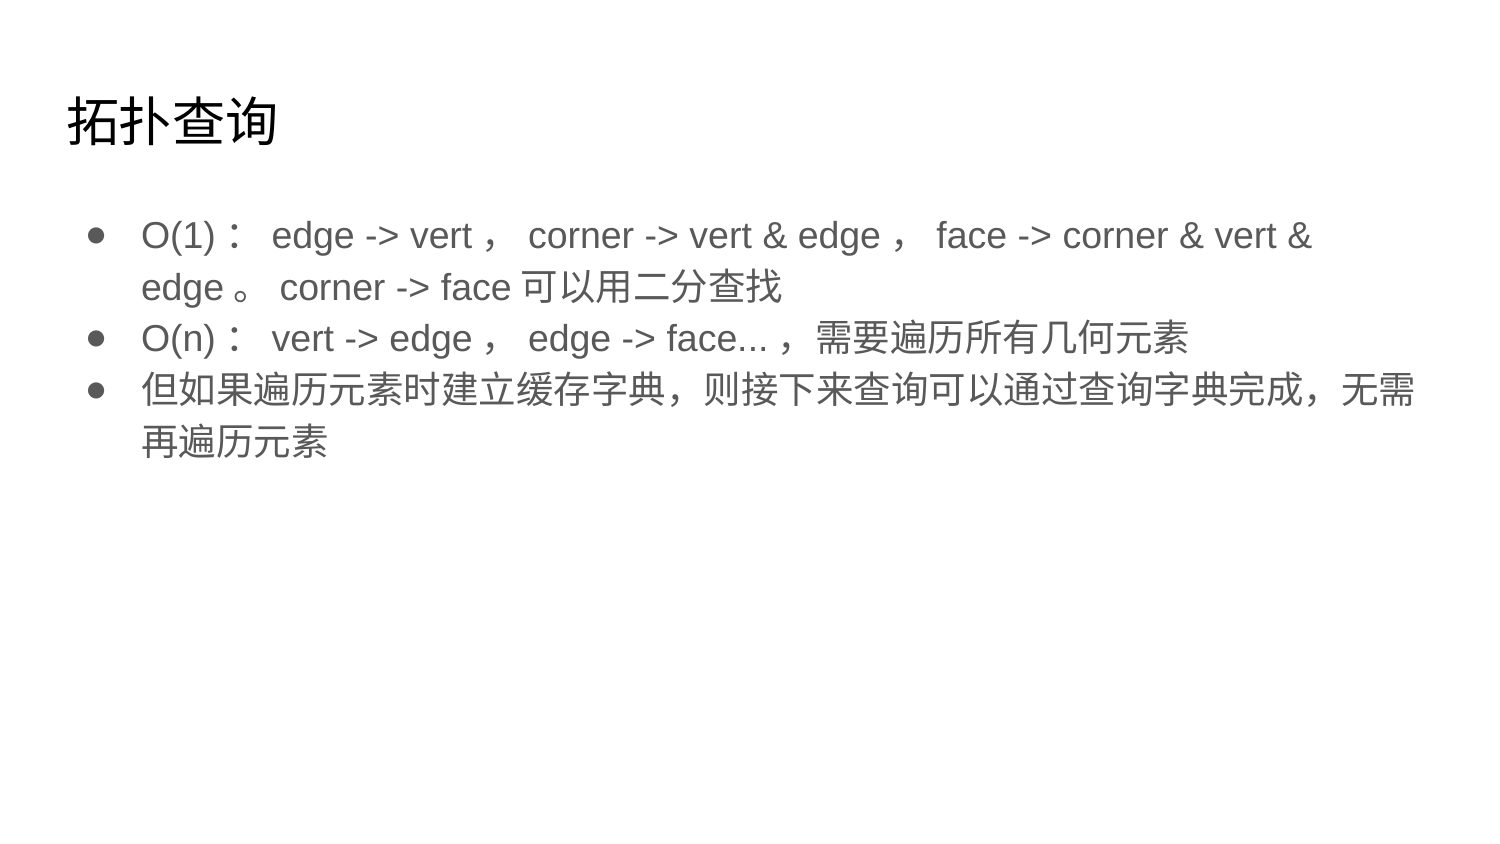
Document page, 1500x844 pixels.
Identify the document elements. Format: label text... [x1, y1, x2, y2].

title 拓扑查询 [51, 72, 1449, 167]
list O(1)：edge -> vert，corner -> vert & edge，face -> corner & vert & edge。corner -> face可以用二分查找 O(n)：vert -> edge，edge -> face...，需要遍历所有几何元素 但如果遍历元素时建立缓存字典，则接下来查询可以通过查询字典完成，无需再遍历元素 [51, 189, 1449, 750]
